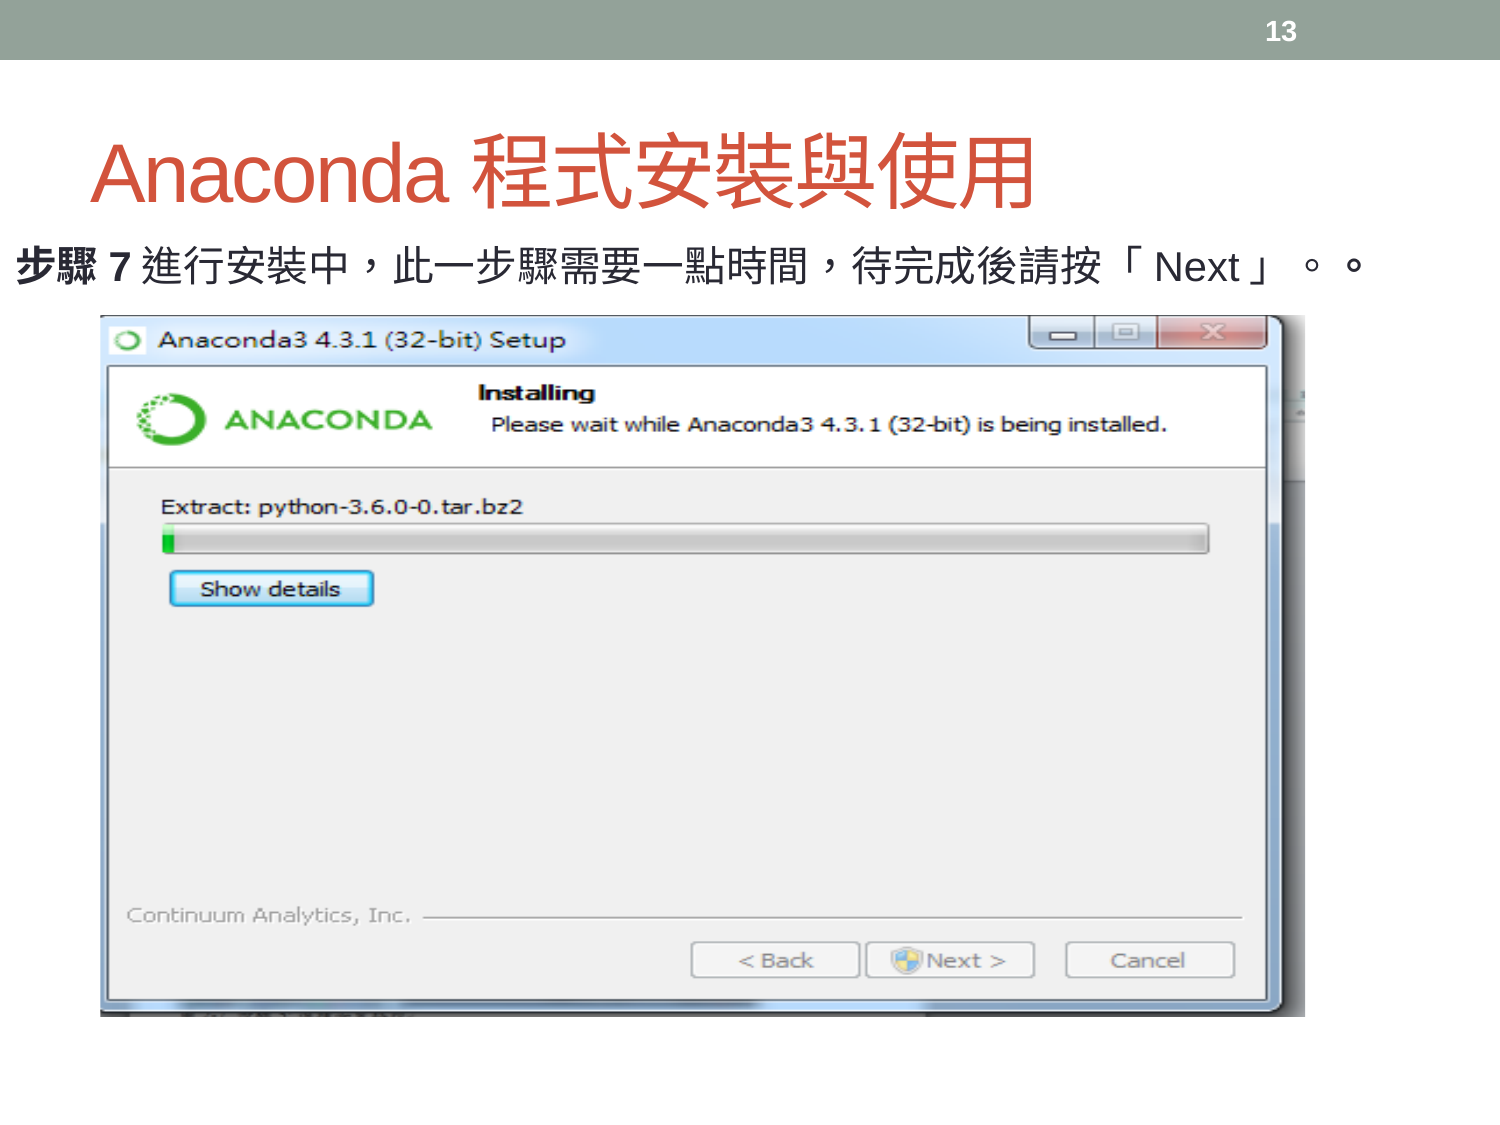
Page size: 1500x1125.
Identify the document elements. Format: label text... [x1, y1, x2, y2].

picture [100, 314, 1306, 1018]
title Anaconda程式安裝與使用 [75, 87, 1425, 250]
slide_number 13 [1250, 3, 1425, 57]
list 步驟7進行安裝中，此一步驟需要一點時間，待完成後請按「Next」。。 [0, 231, 1500, 1063]
